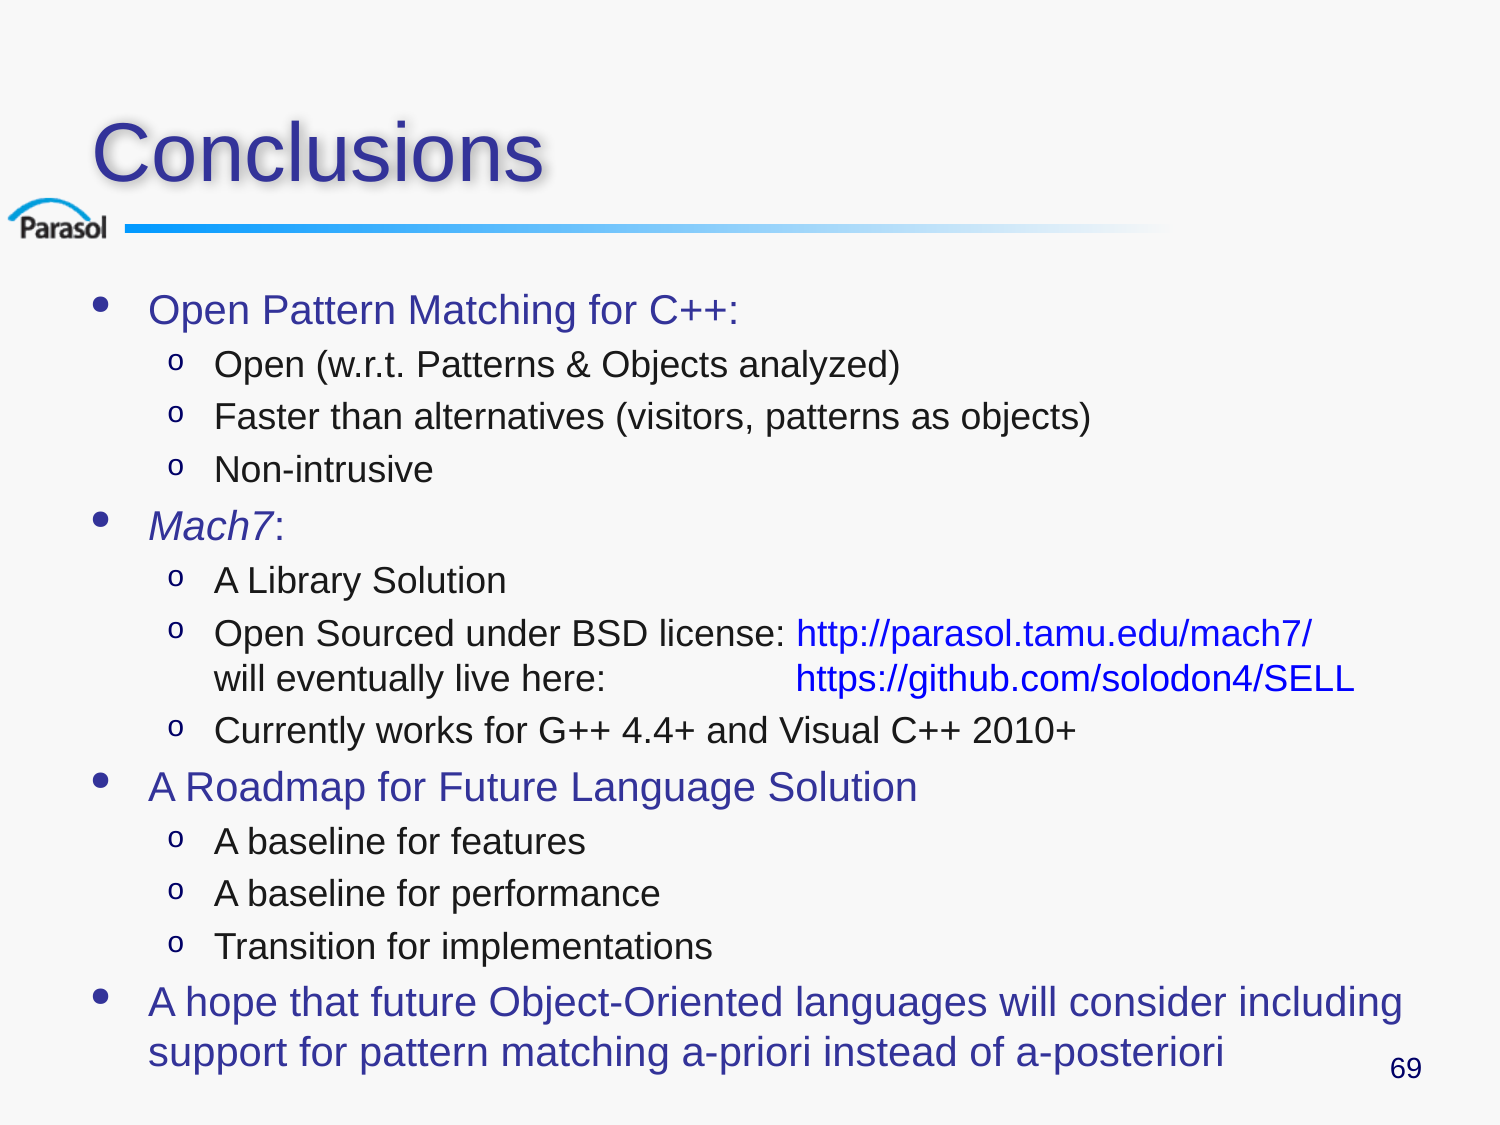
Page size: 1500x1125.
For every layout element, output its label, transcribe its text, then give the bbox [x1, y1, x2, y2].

title Conclusions [76, 24, 1412, 207]
list Open Pattern Matching for C++: Open (w.r.t. Patterns & Objects analyzed) Faster than alternatives (visitors, patterns as objects) Non-intrusive Mach7: A Library Solution Open Sourced under BSD license: http://parasol.tamu.edu/mach7/ will eventually live here: https://github.com/solodon4/SELL Currently works for G++ 4.4+ and Visual C++ 2010+ A Roadmap for Future Language Solution A baseline for features A baseline for performance Transition for implementations A hope that future Object-Oriented languages will consider including support for pattern matching a-priori instead of a-posteriori [76, 274, 1500, 1024]
picture [0, 187, 116, 277]
slide_number 69 [1124, 1046, 1438, 1088]
